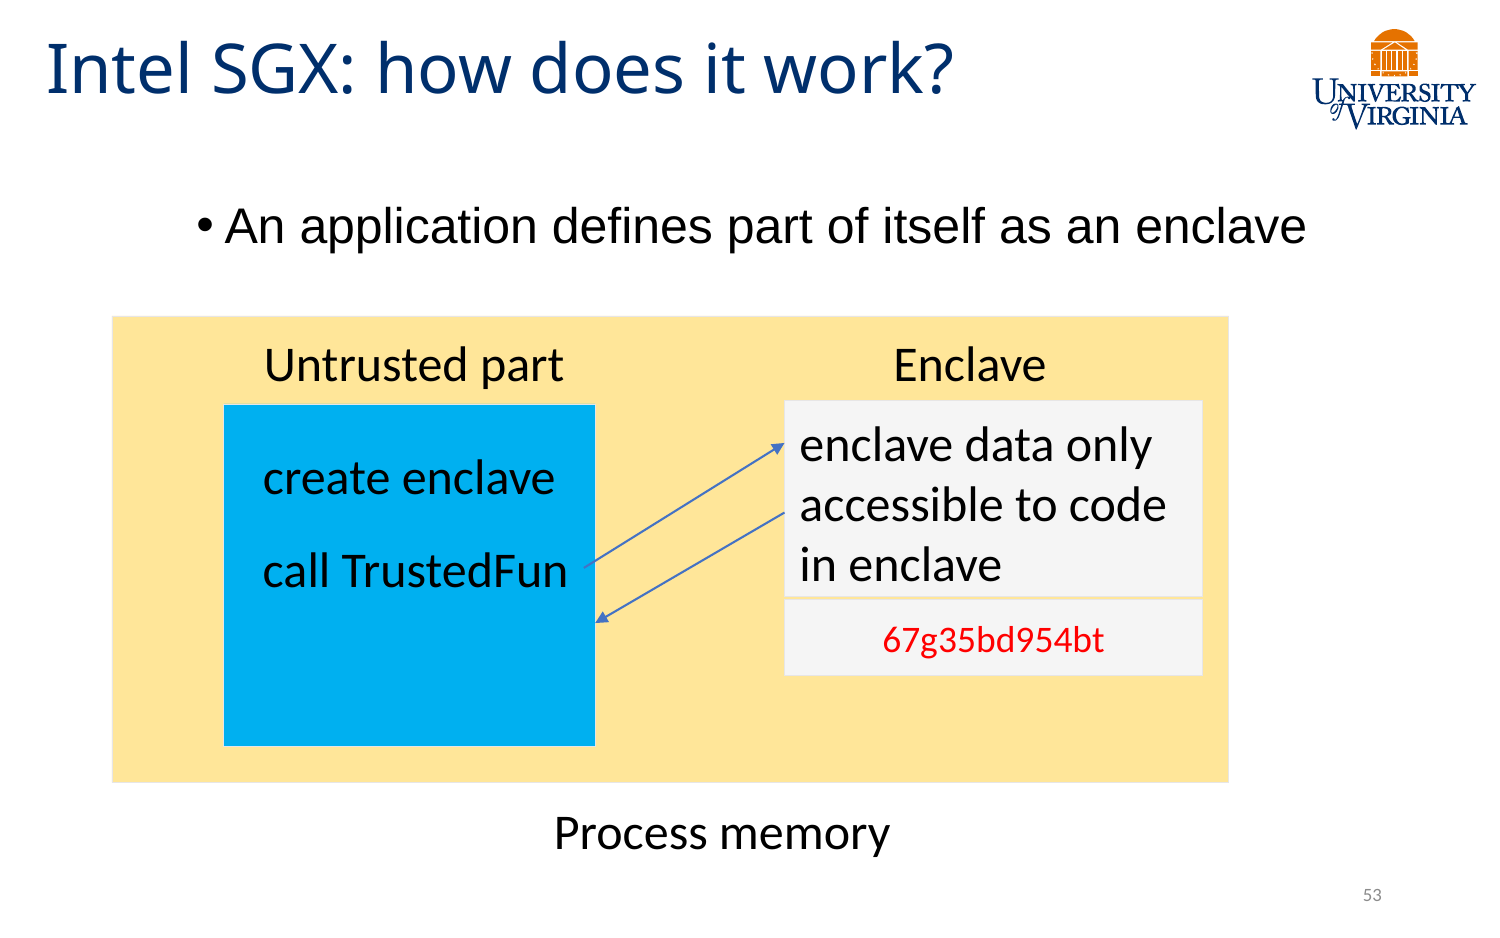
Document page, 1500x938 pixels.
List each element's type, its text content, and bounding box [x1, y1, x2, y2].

text_box [111, 315, 1229, 783]
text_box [595, 512, 785, 624]
text_box Process memory [539, 792, 906, 867]
text_box enclave data only accessible to code in enclave [784, 403, 1243, 599]
text_box [223, 403, 596, 747]
text_box call TrustedFun [248, 530, 584, 606]
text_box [585, 442, 785, 569]
text_box 67g35bd954bt [784, 599, 1203, 676]
text_box Enclave [878, 324, 1062, 400]
text_box Untrusted part [249, 324, 580, 400]
text_box Intel SGX: how does it work? [30, 6, 1310, 137]
list An application defines part of itself as an enclave [47, 186, 1458, 274]
text_box create enclave [248, 436, 571, 512]
slide_number 53 [1059, 868, 1397, 919]
